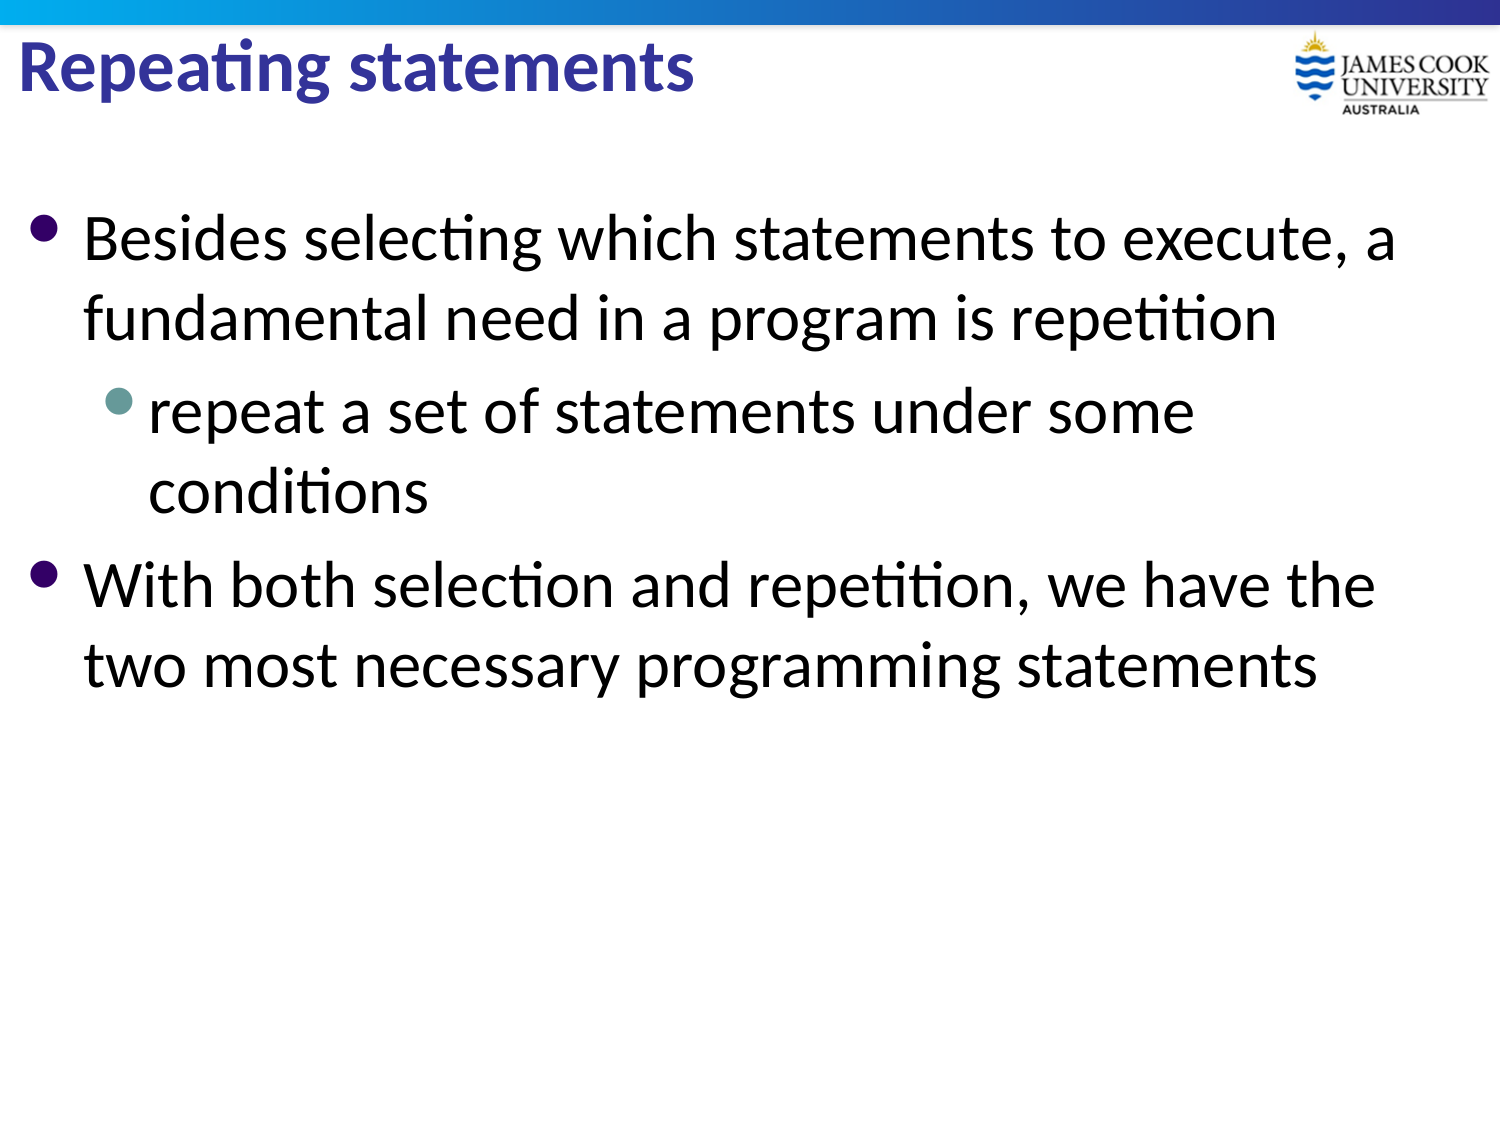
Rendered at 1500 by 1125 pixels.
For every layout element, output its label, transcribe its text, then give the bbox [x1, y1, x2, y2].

list Besides selecting which statements to execute, a fundamental need in a program is repetition repeat a set of statements under some conditions With both selection and repetition, we have the two most necessary programming statements [11, 186, 1477, 1029]
picture [1287, 25, 1500, 123]
title Repeating statements [3, 8, 1411, 89]
